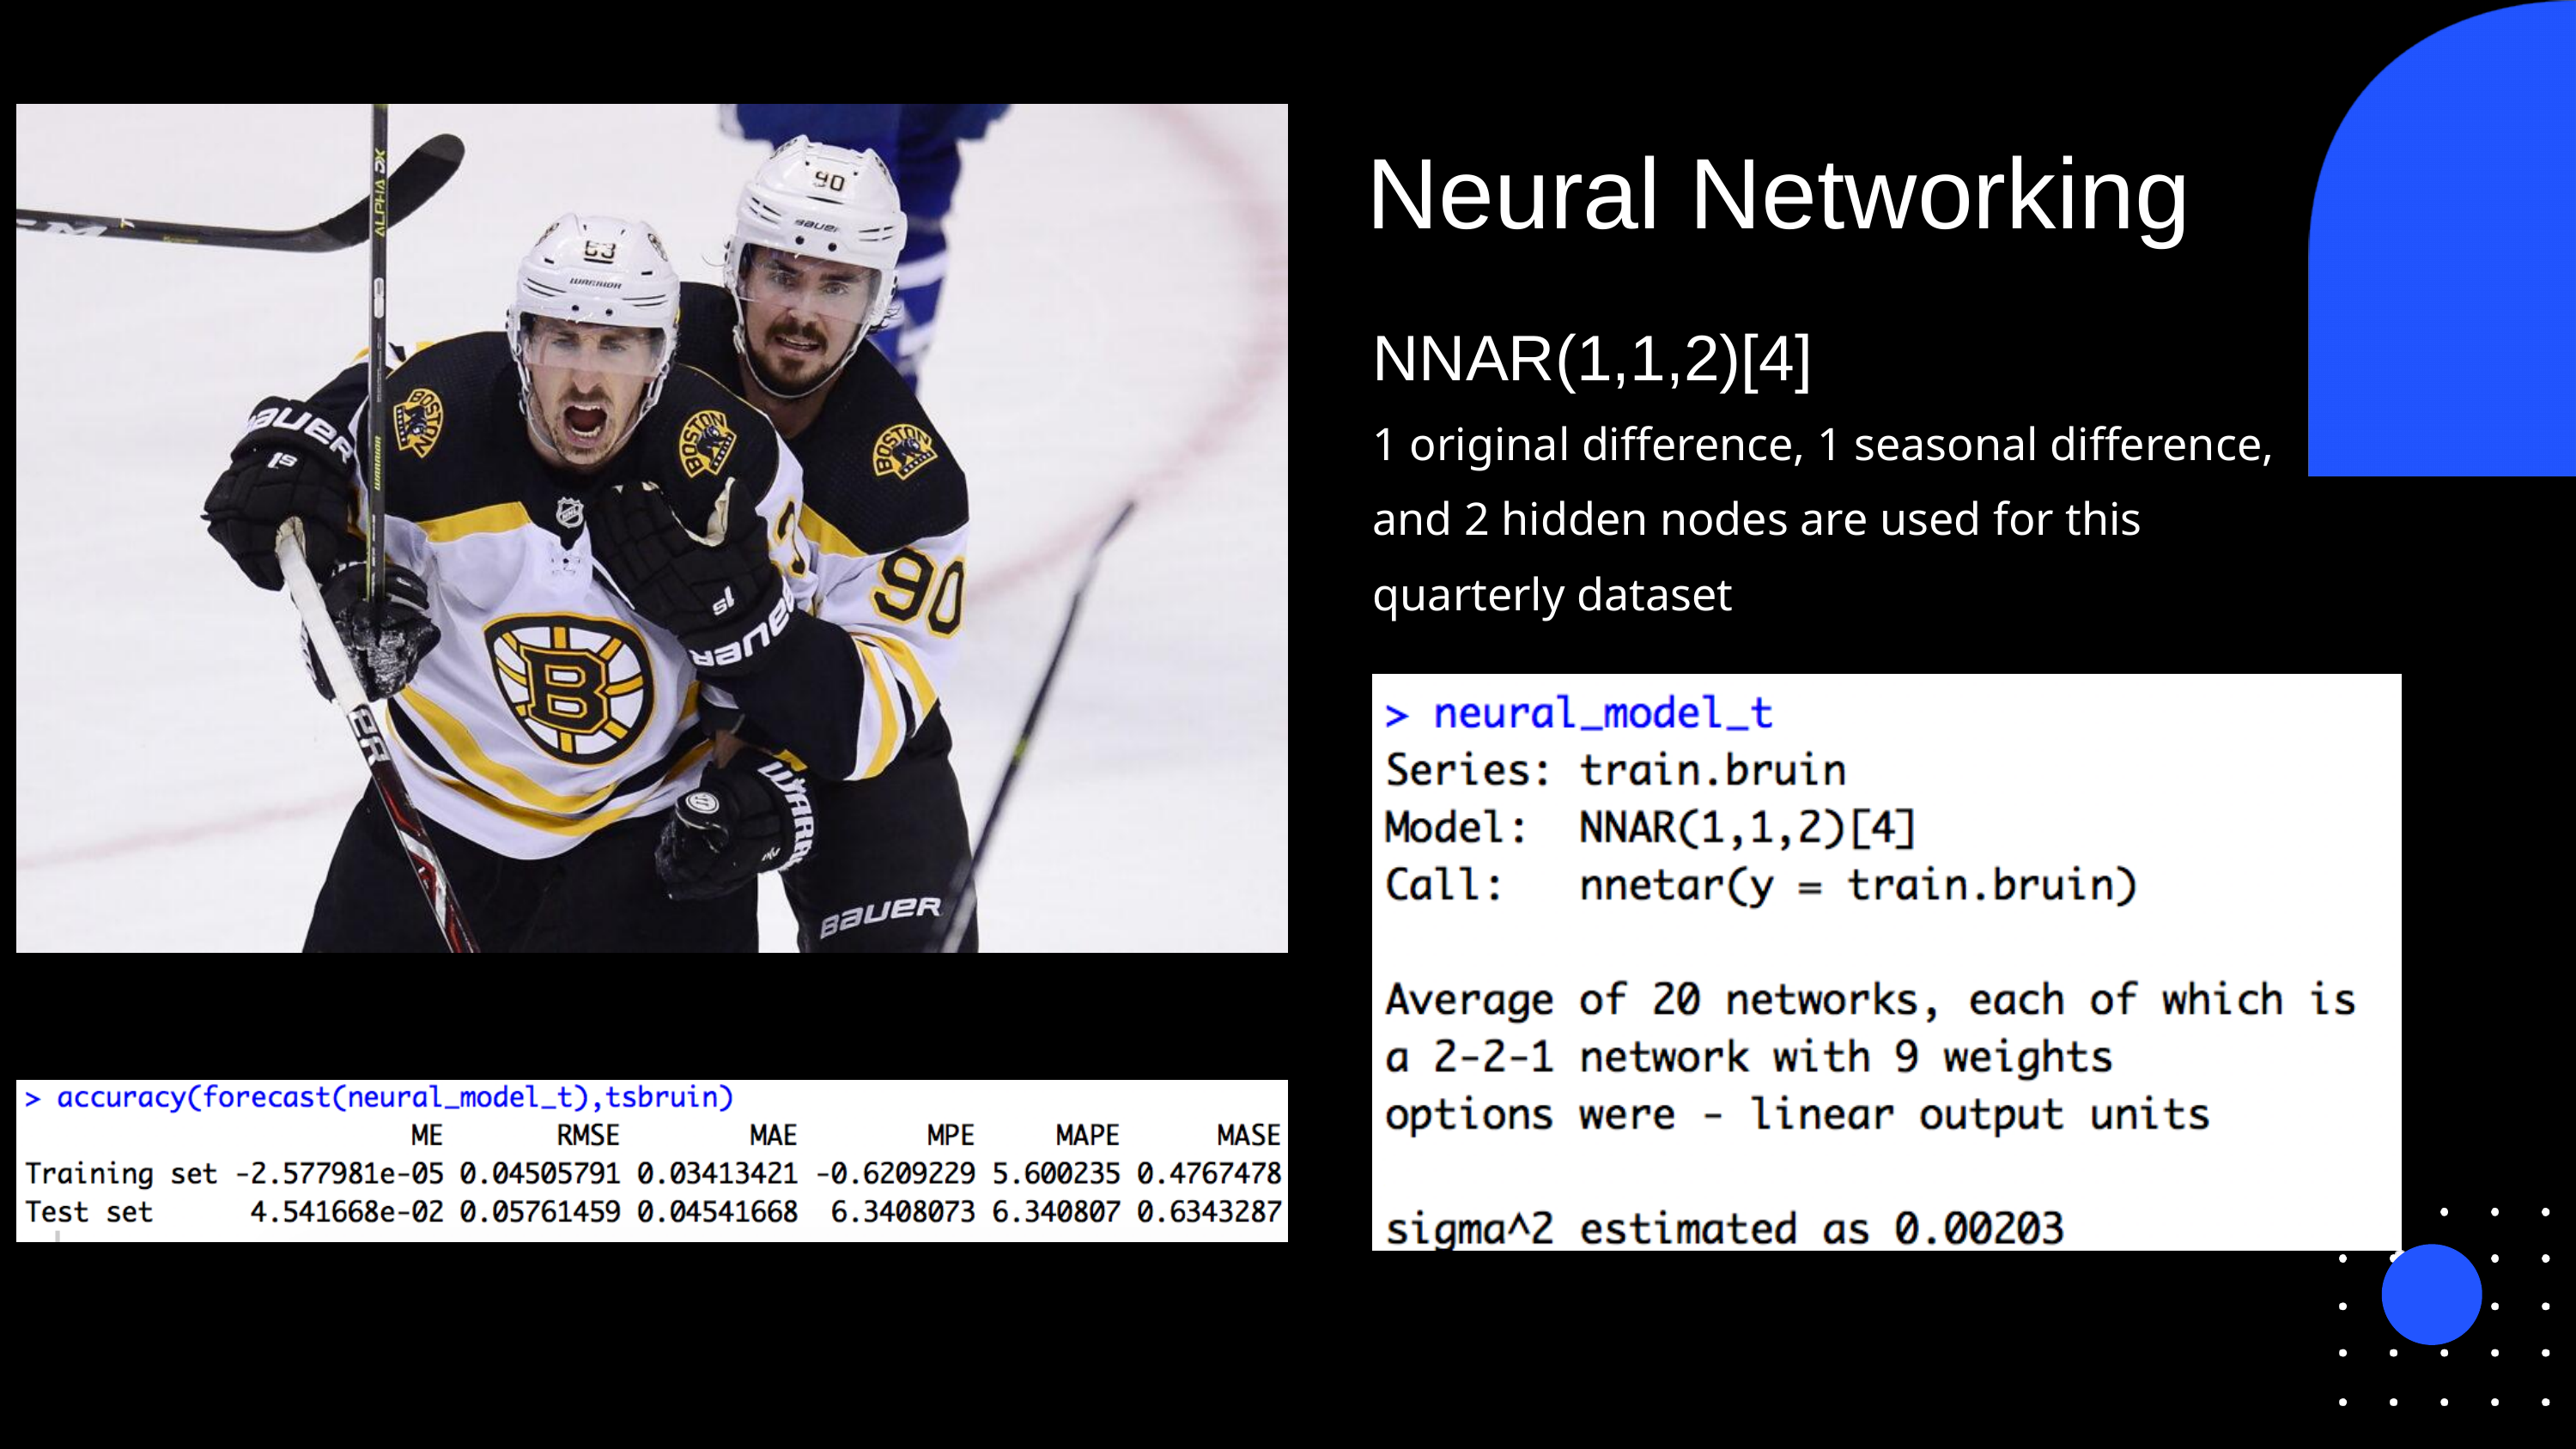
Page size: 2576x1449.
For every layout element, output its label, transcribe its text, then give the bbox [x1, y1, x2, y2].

picture [1372, 673, 2553, 1409]
text_box Neural Networking [1366, 104, 2262, 249]
picture [16, 1080, 1289, 1242]
picture [2308, 0, 2576, 476]
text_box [1372, 300, 2302, 673]
picture [16, 104, 1289, 953]
